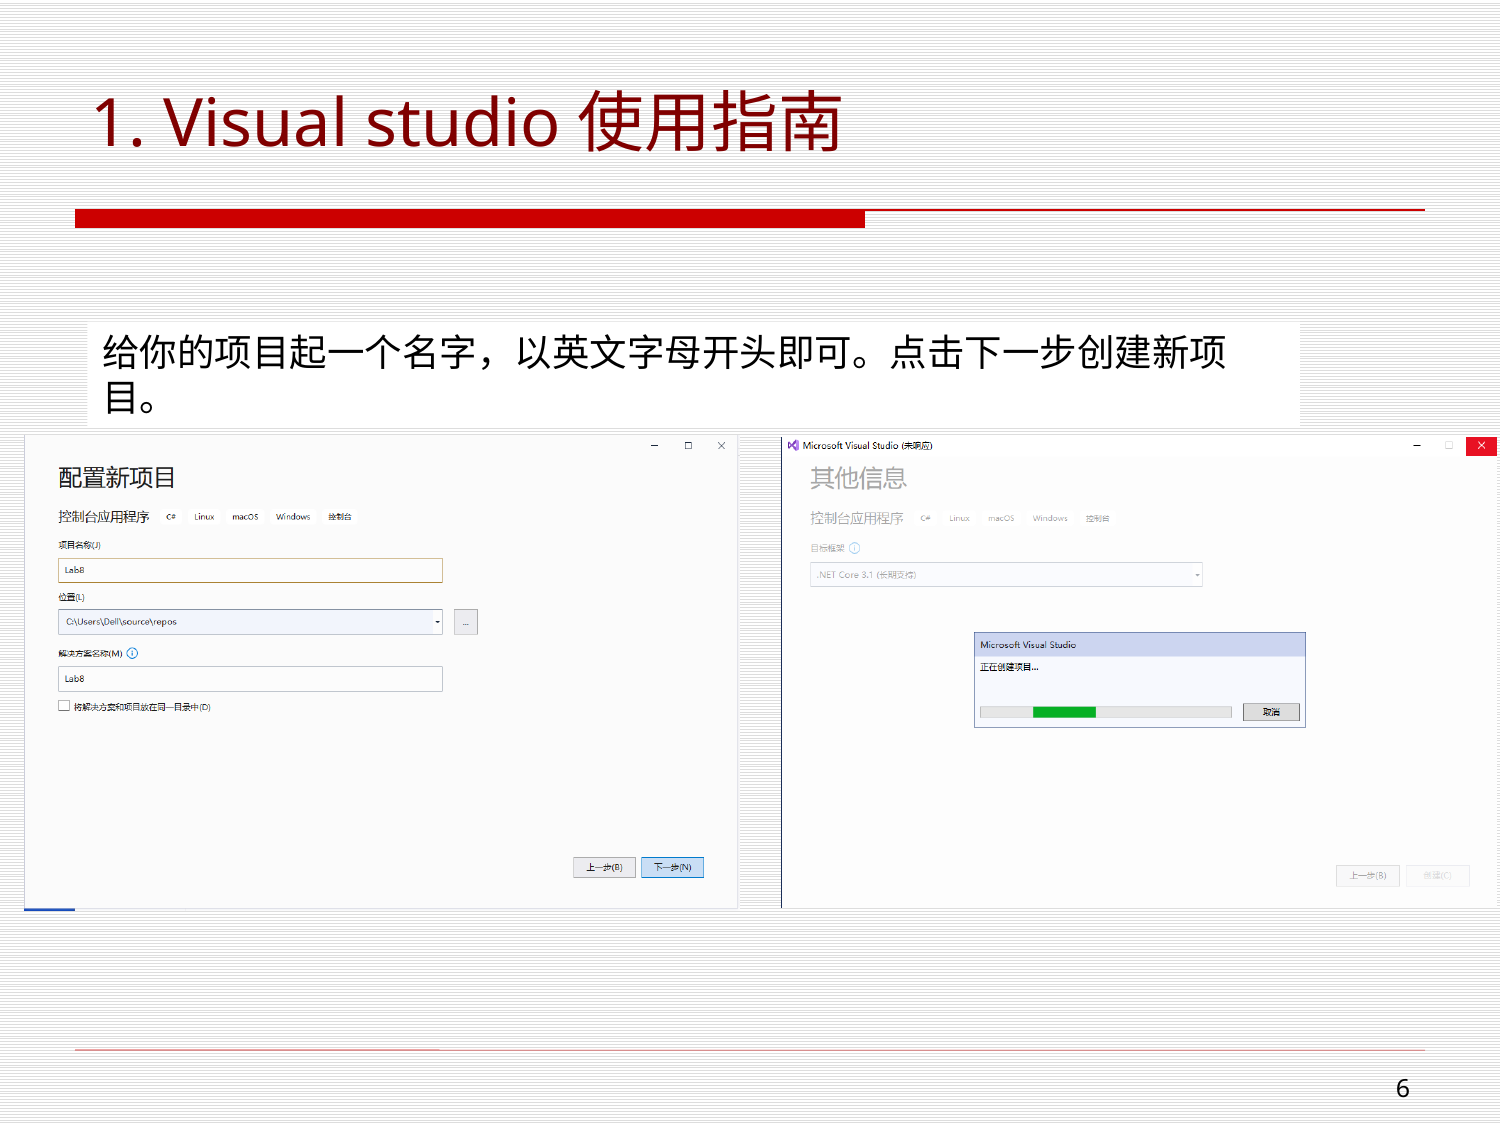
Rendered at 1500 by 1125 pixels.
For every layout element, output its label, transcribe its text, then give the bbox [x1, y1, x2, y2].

title 1. Visual studio使用指南 [75, 45, 1425, 195]
picture [24, 434, 740, 911]
slide_number 5 [1100, 1065, 1425, 1103]
text_box 给你的项目起一个名字，以英文字母开头即可。点击下一步创建新项目。 [87, 321, 1300, 427]
picture [781, 437, 1497, 909]
